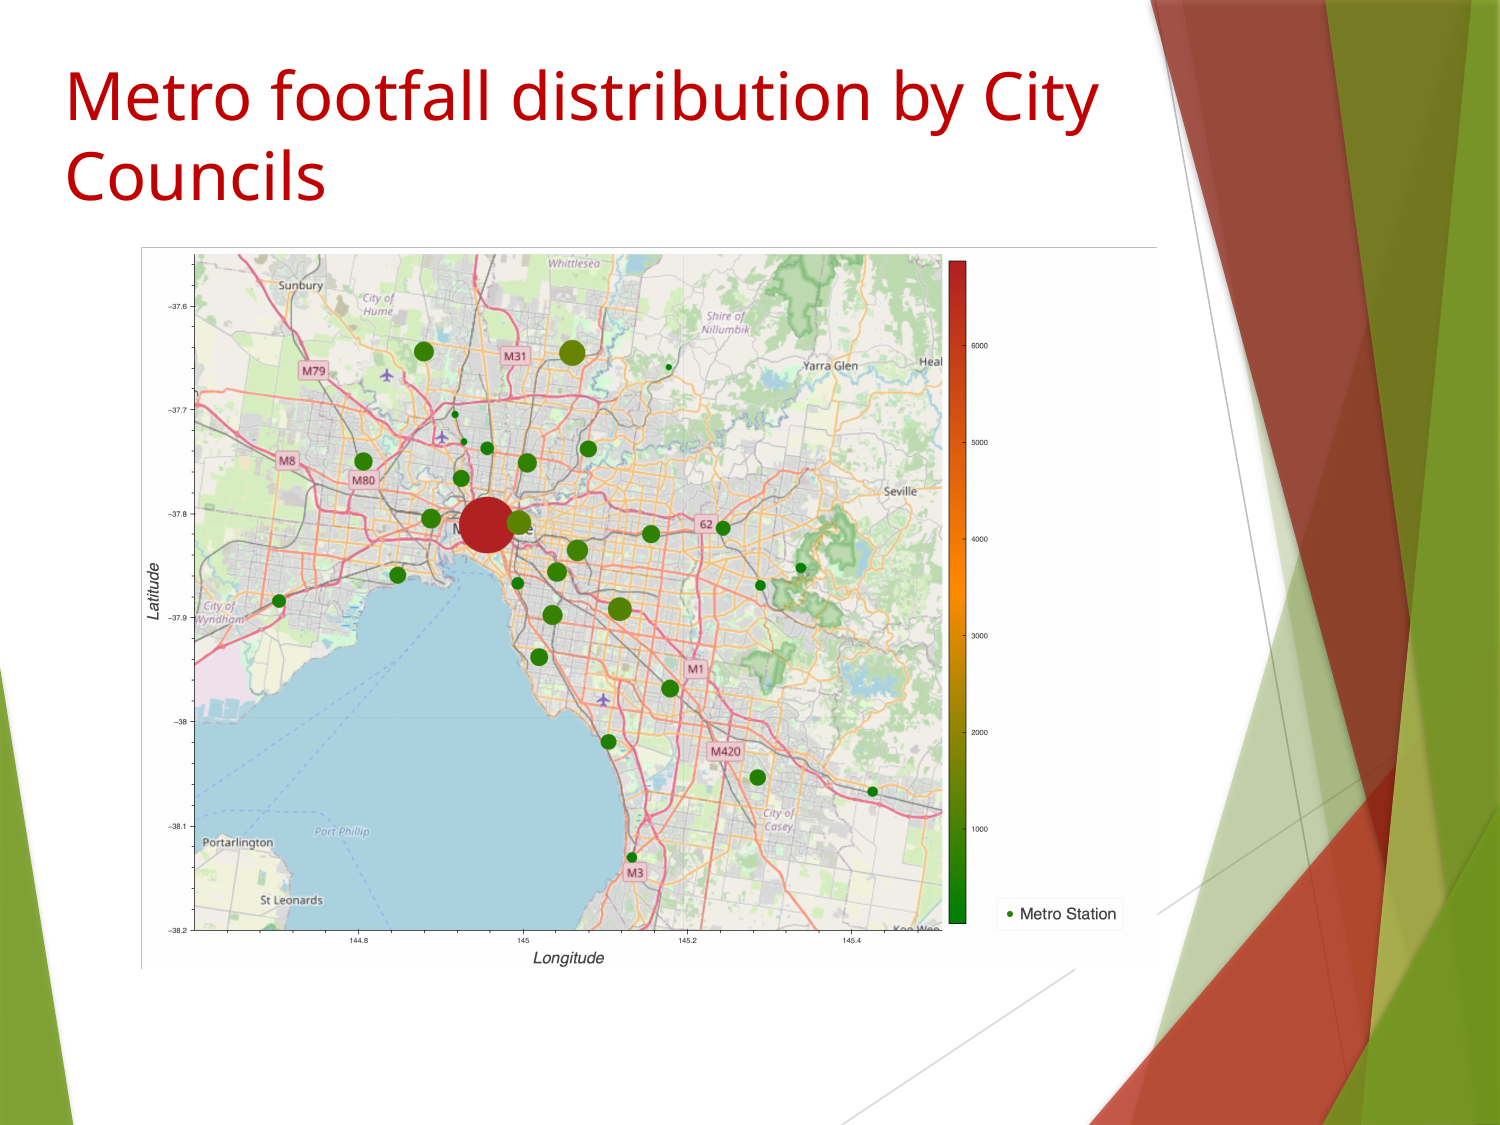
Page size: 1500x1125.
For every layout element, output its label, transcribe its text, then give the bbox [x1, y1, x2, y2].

text_box Metro footfall distribution by City Councils [49, 46, 1123, 222]
picture [140, 246, 1157, 970]
